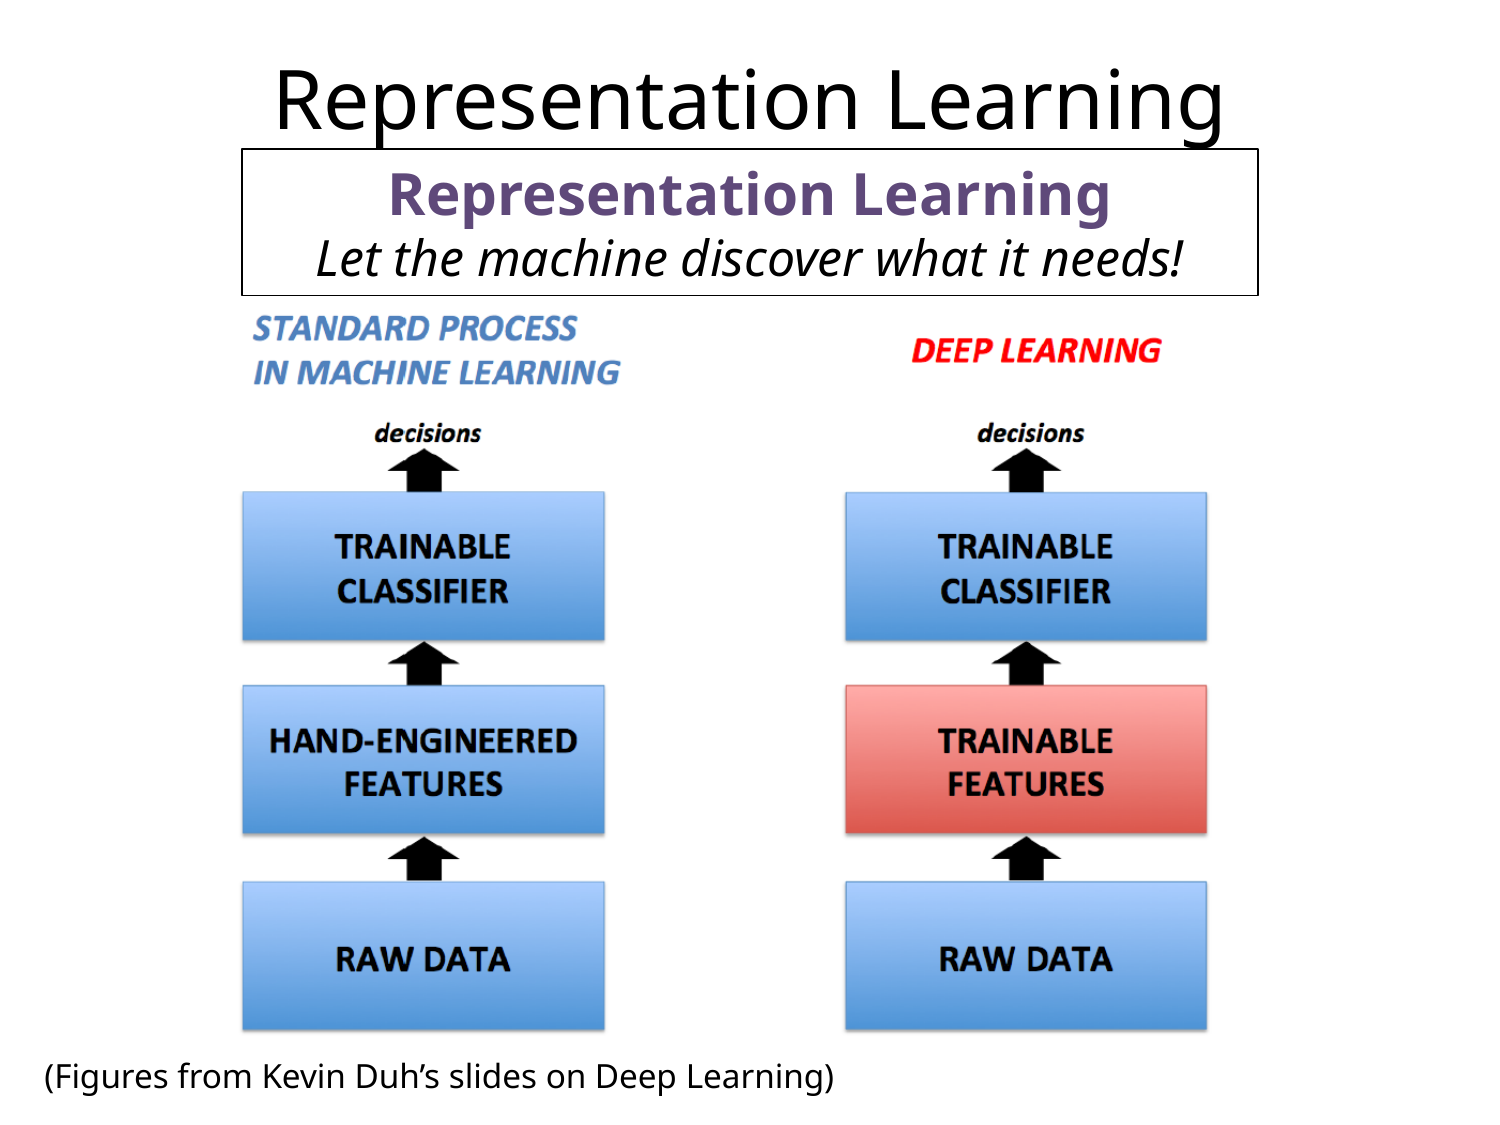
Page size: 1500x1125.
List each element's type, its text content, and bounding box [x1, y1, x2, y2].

text_box (Figures from Kevin Duh’s slides on Deep Learning) [29, 1047, 916, 1104]
picture [218, 302, 660, 1042]
title Representation Learning [75, 45, 1425, 149]
text_box Representation Learning Let the machine discover what it needs! [242, 149, 1258, 296]
picture [832, 302, 1226, 1045]
